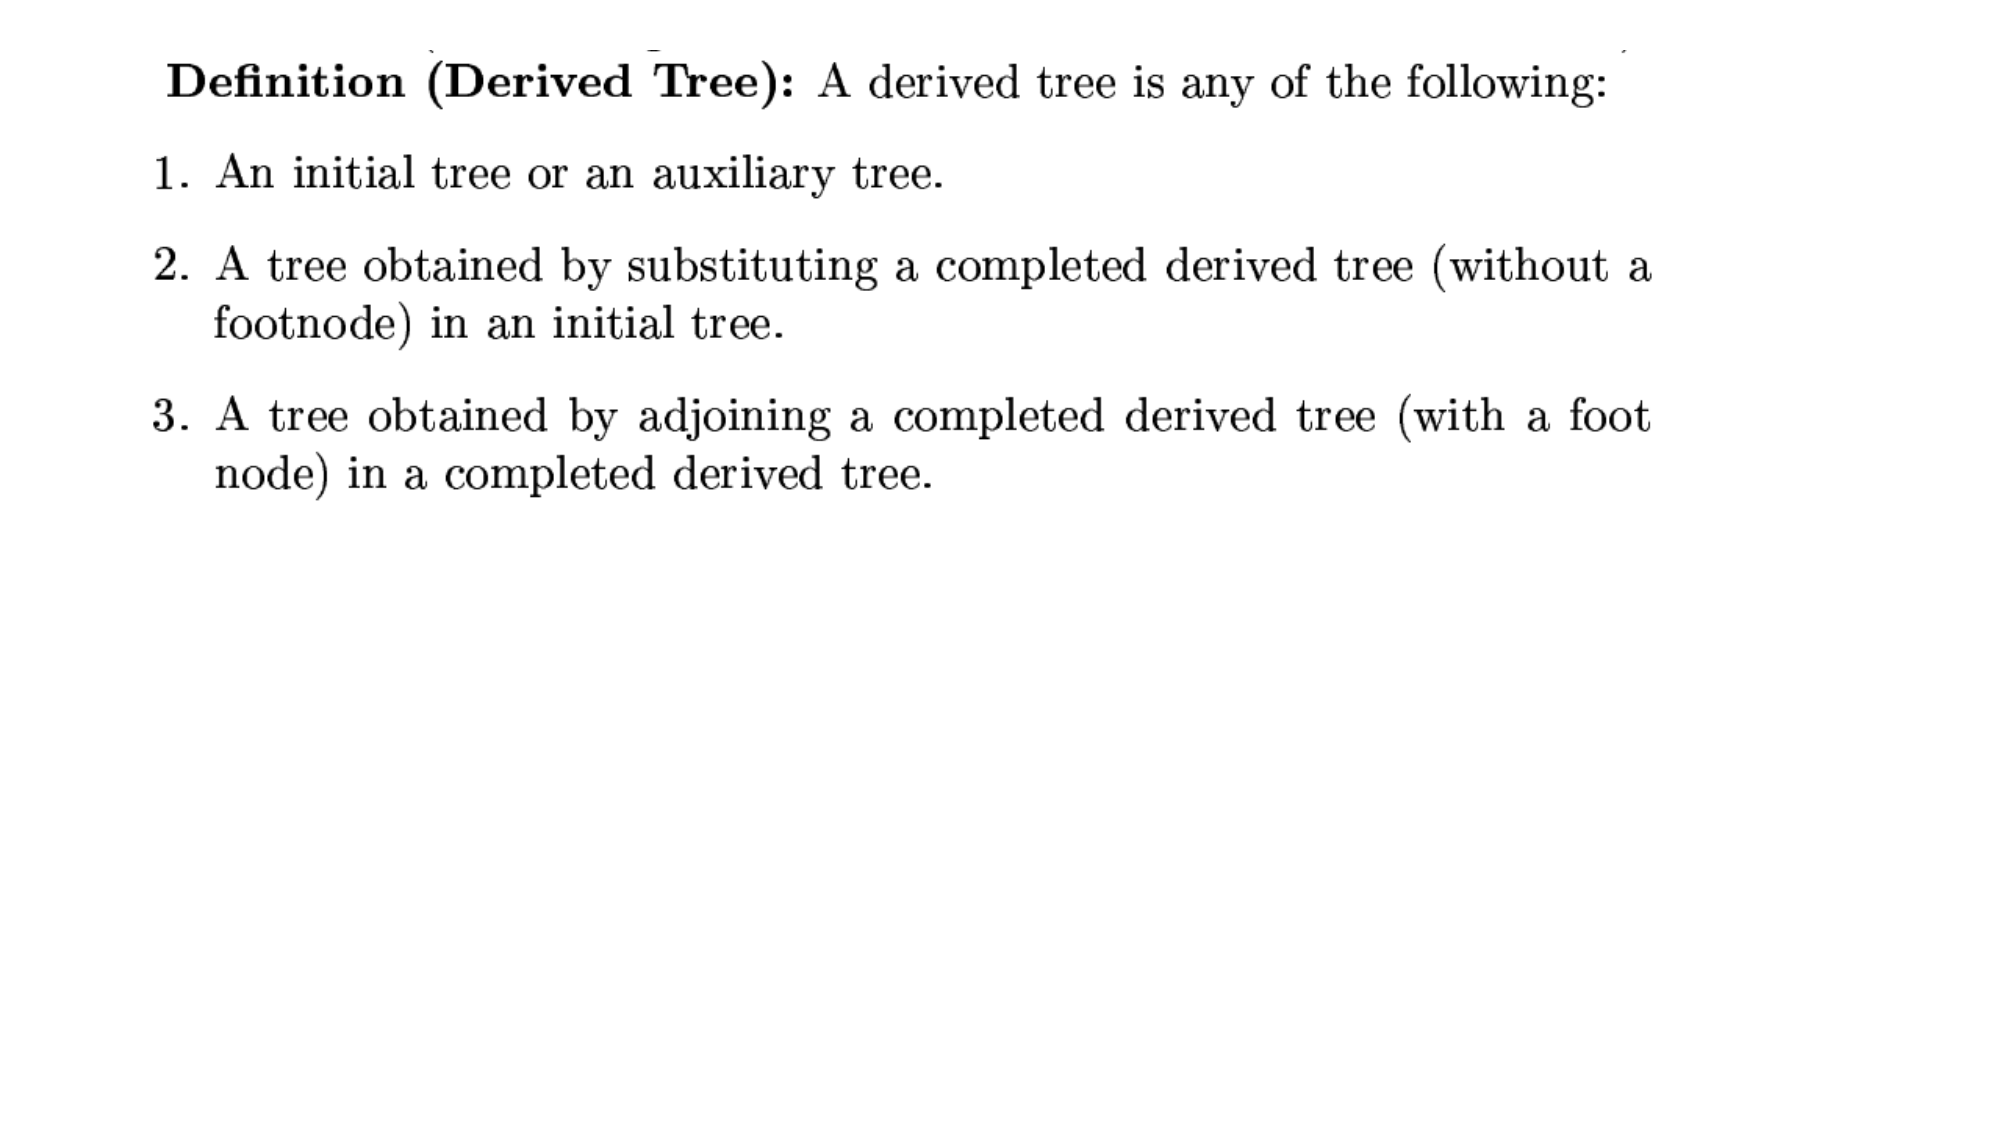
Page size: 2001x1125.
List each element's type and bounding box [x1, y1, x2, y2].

picture [102, 50, 1669, 510]
